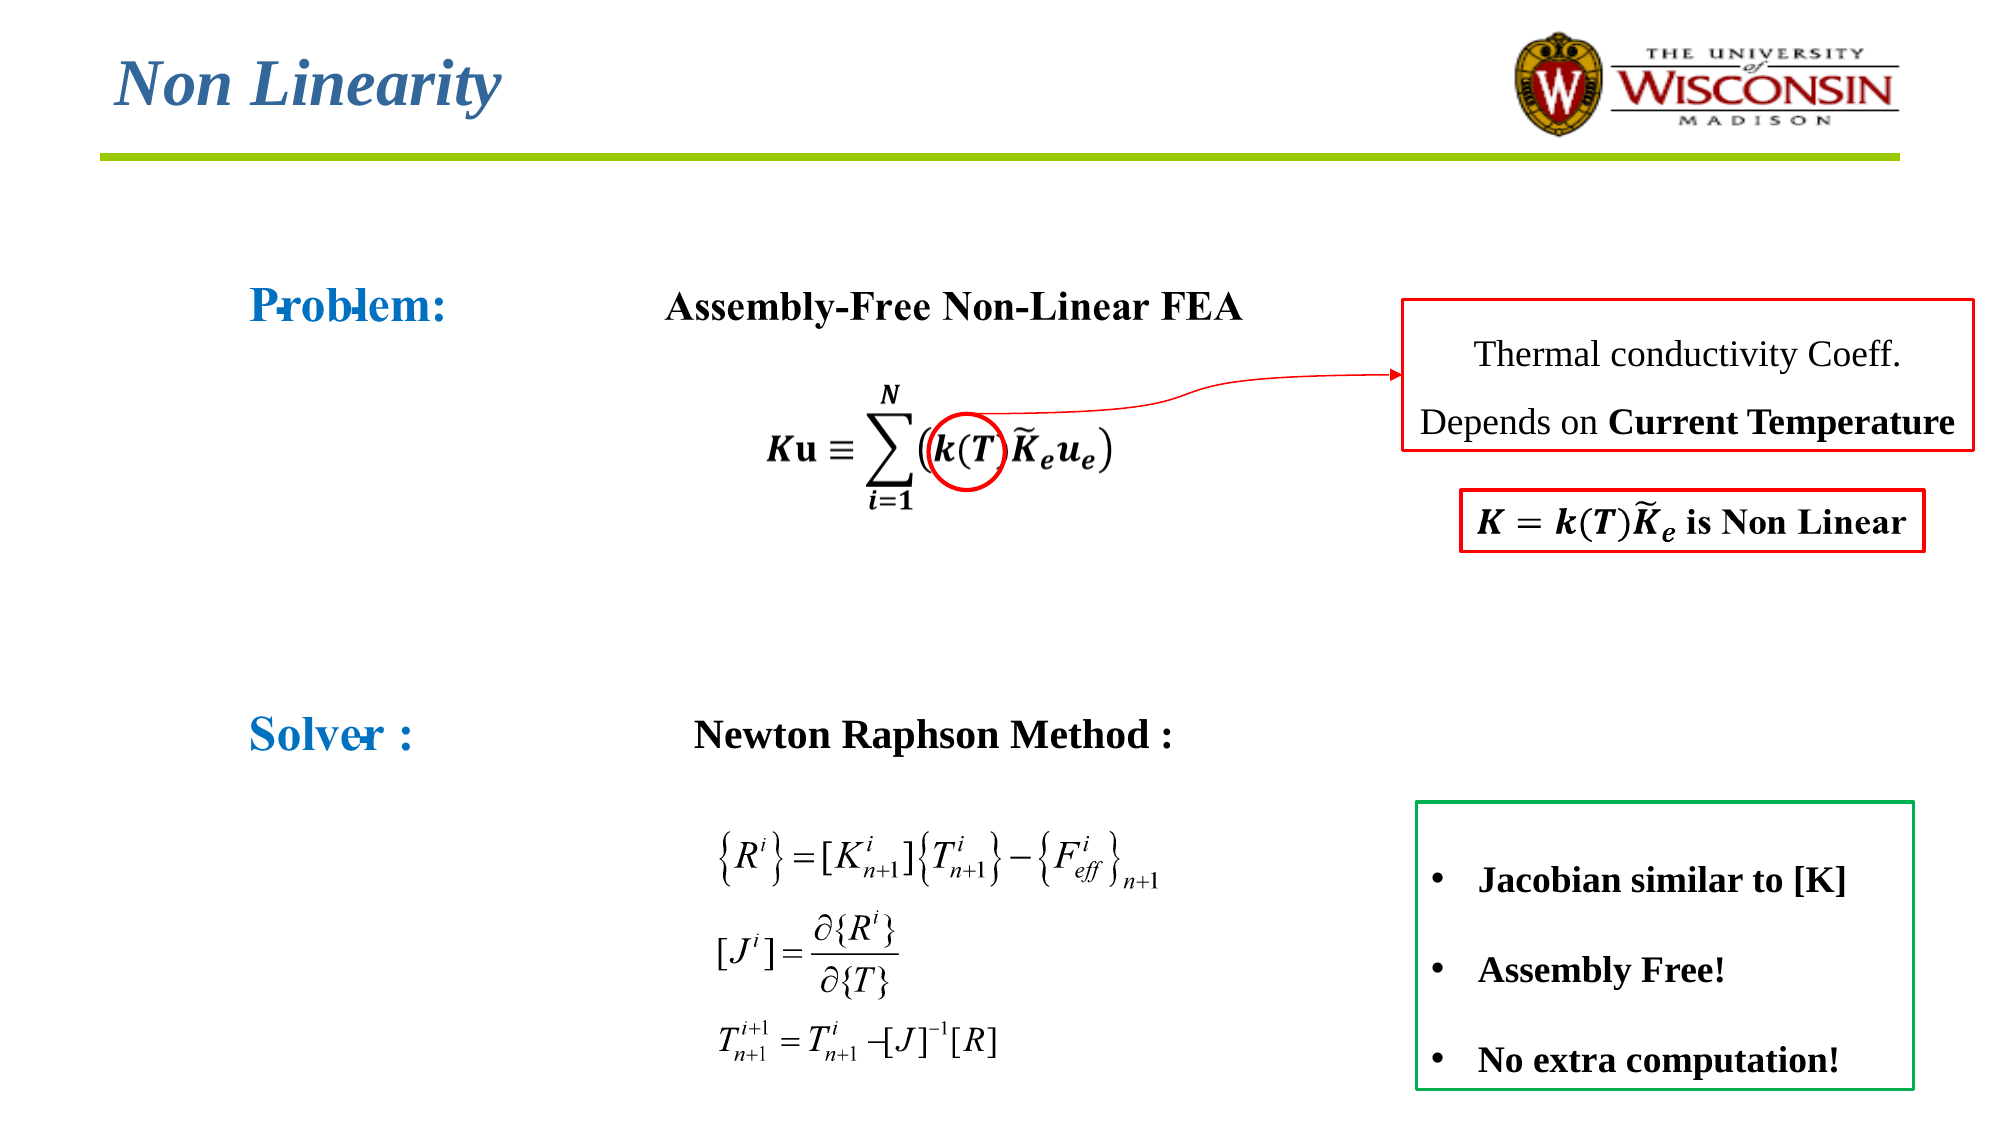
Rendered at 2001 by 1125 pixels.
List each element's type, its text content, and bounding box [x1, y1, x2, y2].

picture [714, 826, 1164, 1065]
picture [1505, 22, 1908, 146]
text_box [641, 272, 1277, 338]
text_box [1460, 490, 1925, 552]
text_box Newton Raphson Method : [678, 699, 1199, 766]
text_box Jacobian similar to [K] Assembly Free! No extra computation! [1416, 802, 1914, 1090]
text_box [226, 265, 471, 341]
text_box [928, 414, 1005, 491]
text_box [738, 374, 1140, 519]
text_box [966, 374, 1403, 414]
title Non Linearity [99, 37, 1900, 121]
text_box Thermal conductivity Coeff. Depends on Current Temperature [1402, 299, 1974, 451]
text_box [226, 694, 436, 771]
